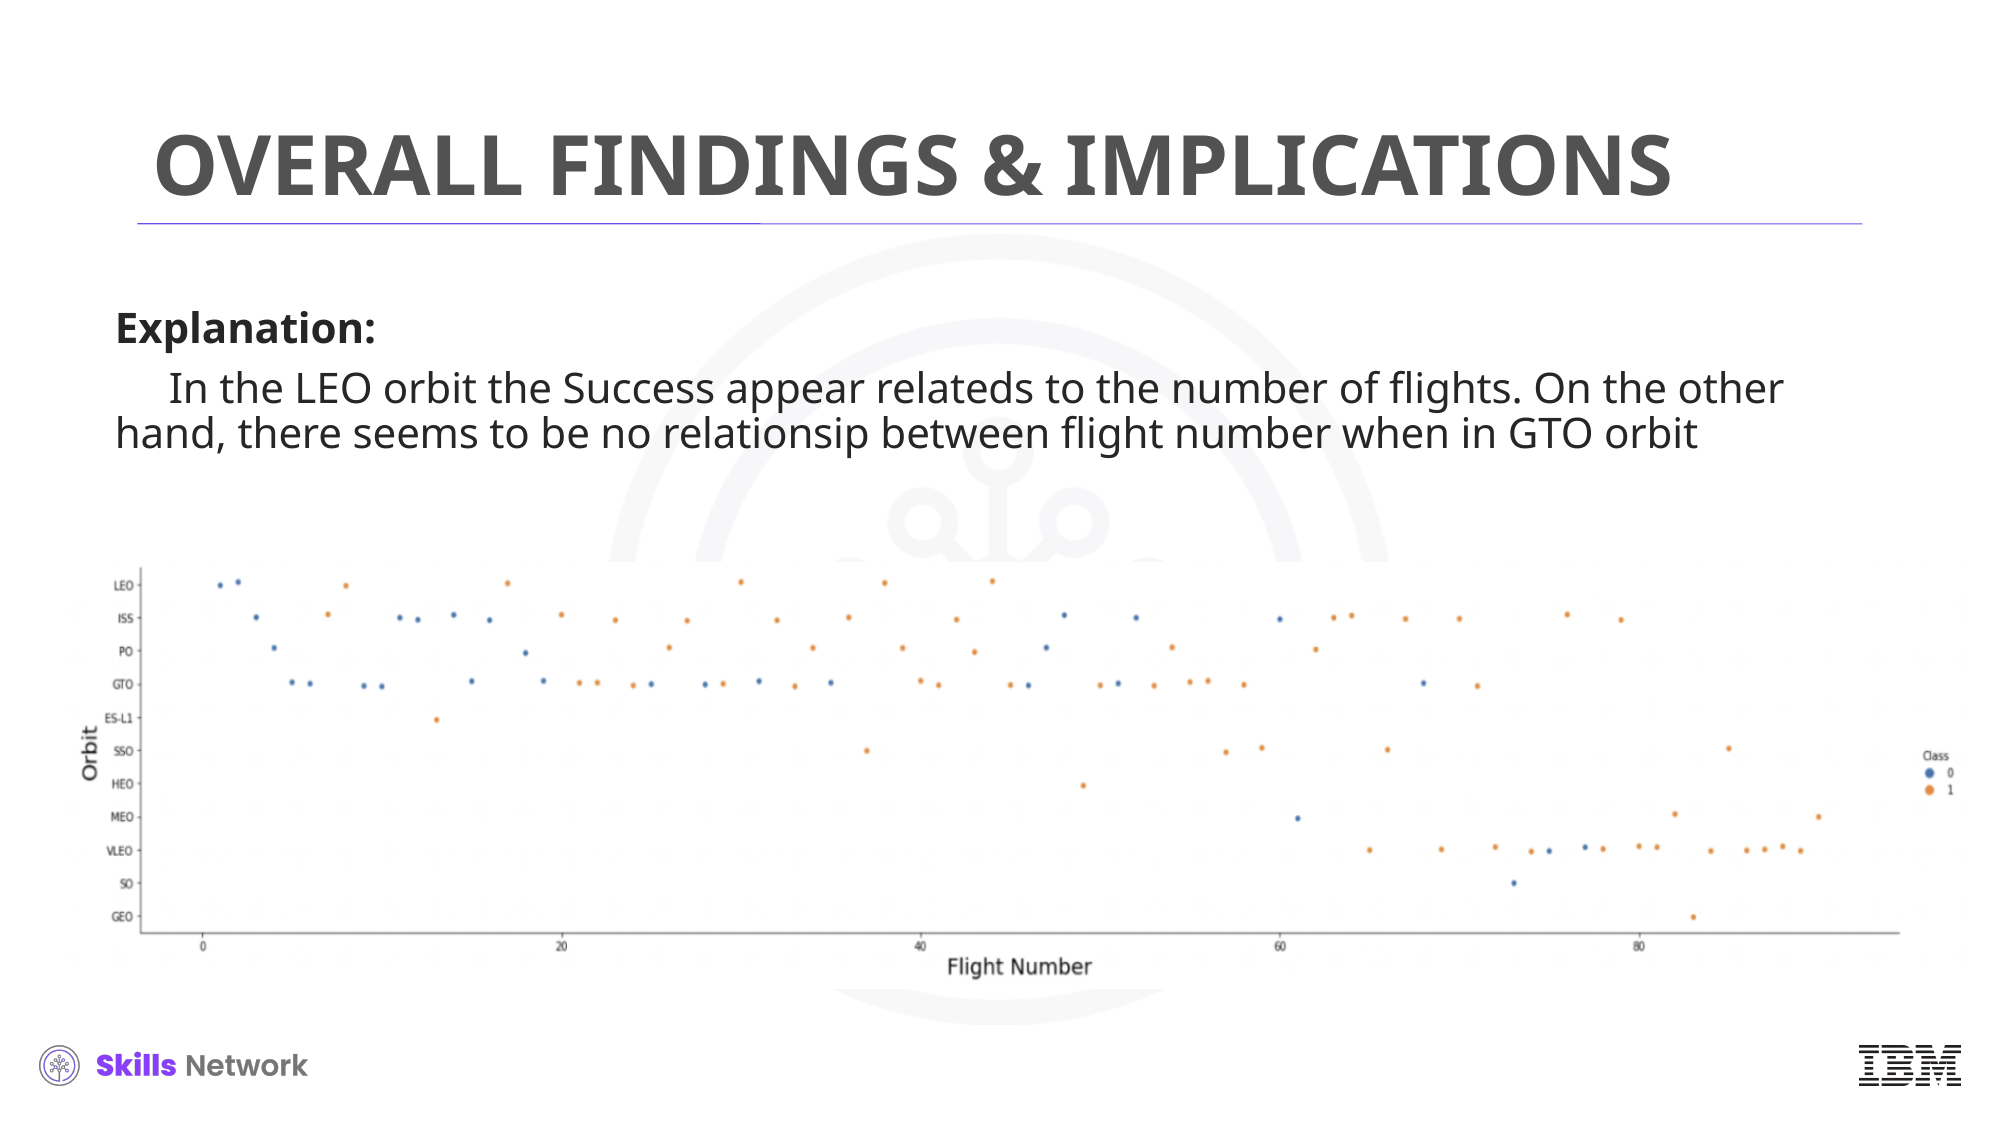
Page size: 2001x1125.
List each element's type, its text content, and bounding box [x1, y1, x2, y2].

picture [39, 1045, 308, 1086]
picture [68, 562, 1969, 989]
title OVERALL FINDINGS & IMPLICATIONS [137, 59, 1863, 278]
picture [1859, 1045, 1961, 1086]
list Explanation: In the LEO orbit the Success appear relateds to the number of flights. On the other hand, there seems to be no relationsip between flight number when in GTO orbit [99, 299, 1863, 478]
